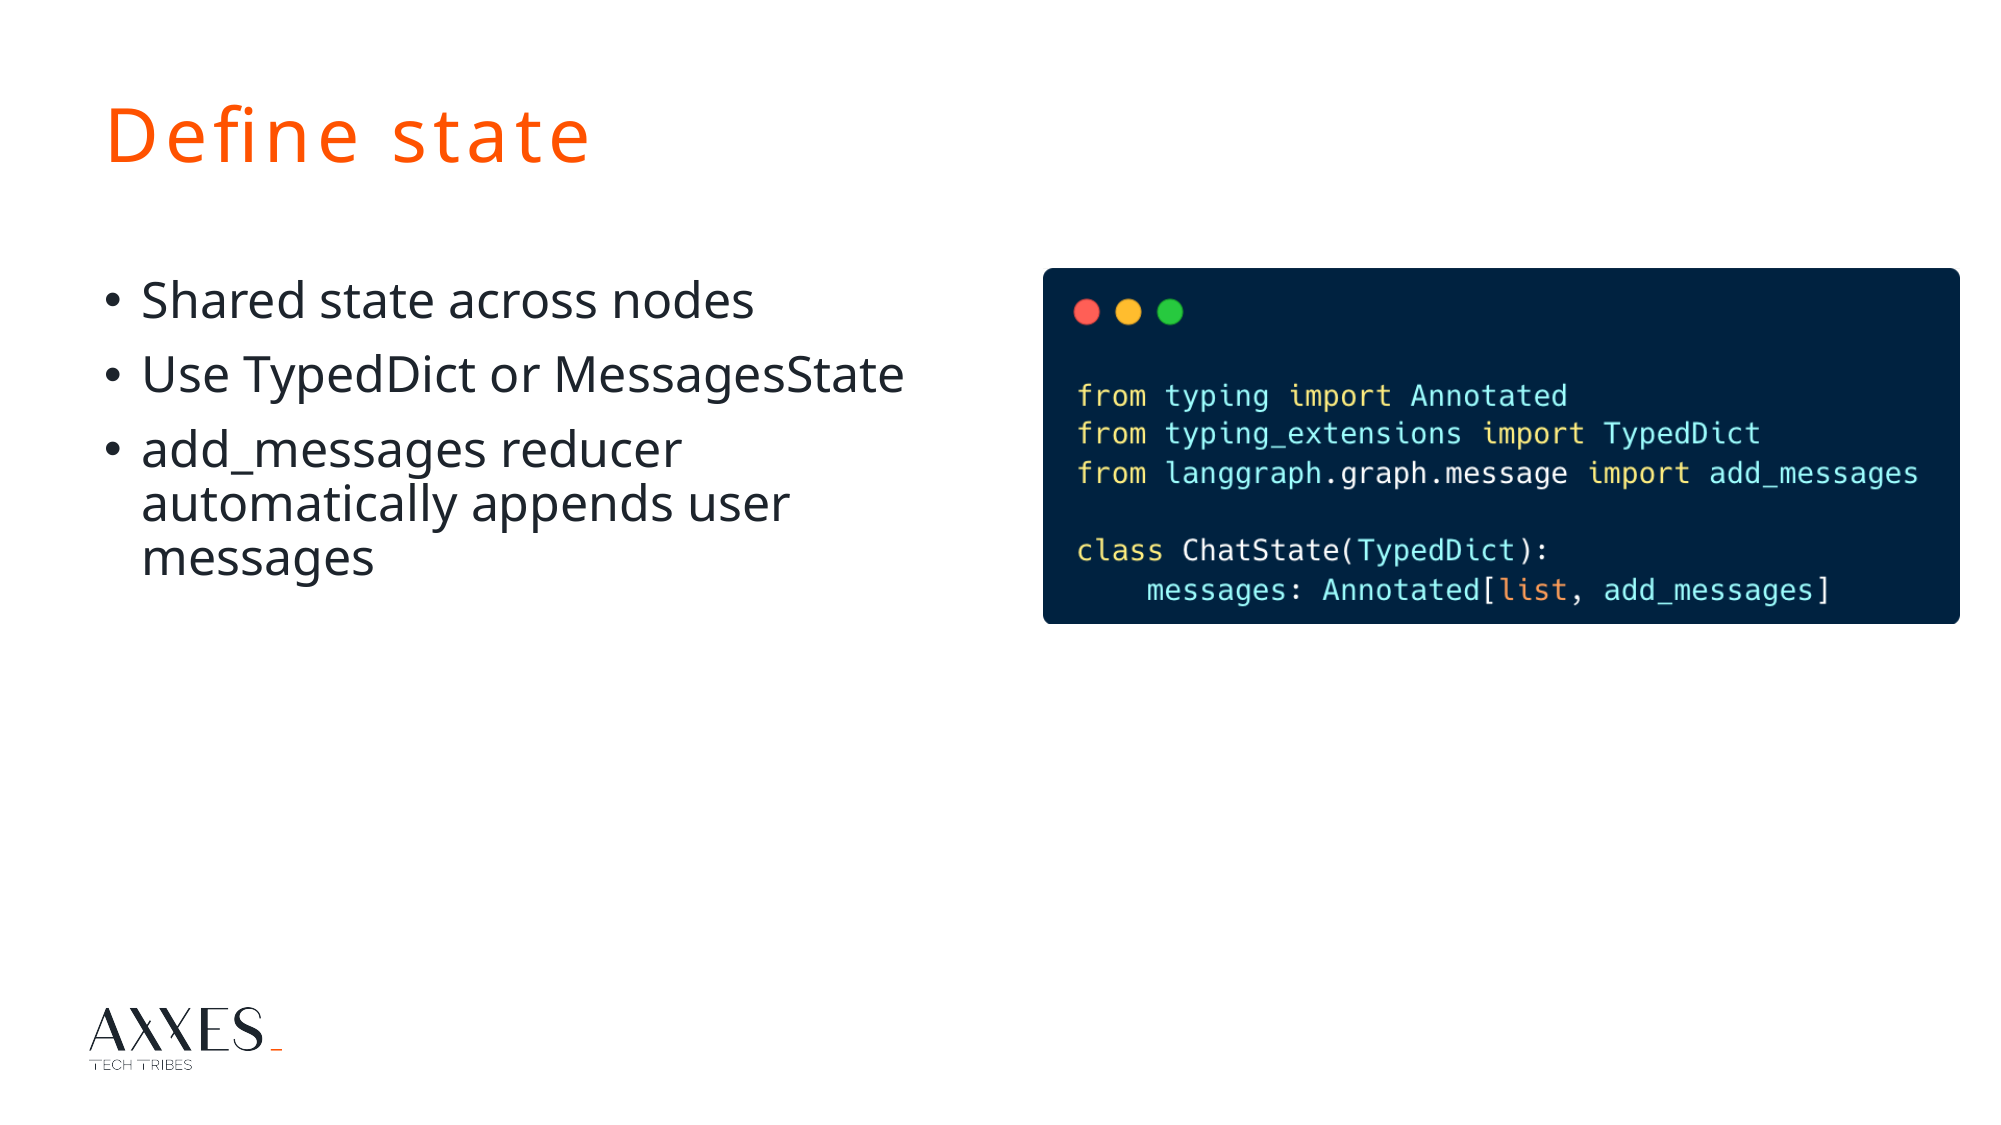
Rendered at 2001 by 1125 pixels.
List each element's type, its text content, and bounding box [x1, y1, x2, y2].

list Shared state across nodes Use TypedDict or MessagesState add_messages reducer automatically appends user messages [89, 267, 968, 958]
picture [1001, 50, 2000, 1125]
title Define state [89, 85, 969, 187]
picture [89, 1007, 282, 1070]
